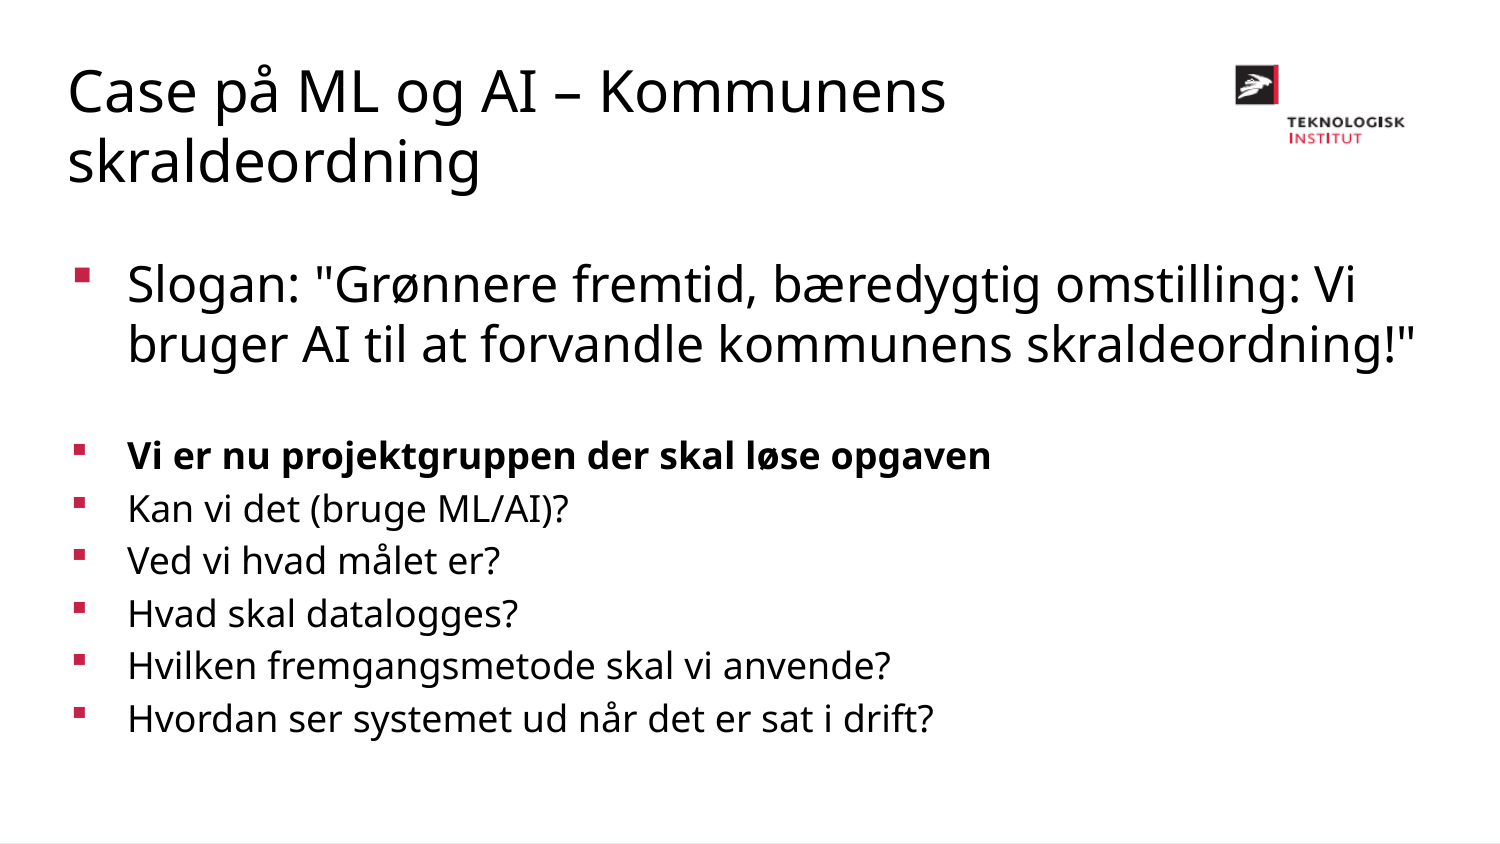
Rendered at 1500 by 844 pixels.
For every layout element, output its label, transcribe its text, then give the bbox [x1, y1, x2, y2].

list Slogan: "Grønnere fremtid, bæredygtig omstilling: Vi bruger AI til at forvandle kommunens skraldeordning!" Vi er nu projektgruppen der skal løse opgaven Kan vi det (bruge ML/AI)? Ved vi hvad målet er? Hvad skal datalogges? Hvilken fremgangsmetode skal vi anvende? Hvordan ser systemet ud når det er sat i drift? [49, 231, 1451, 798]
list Case på ML og AI – Kommunens skraldeordning [46, 33, 1204, 185]
